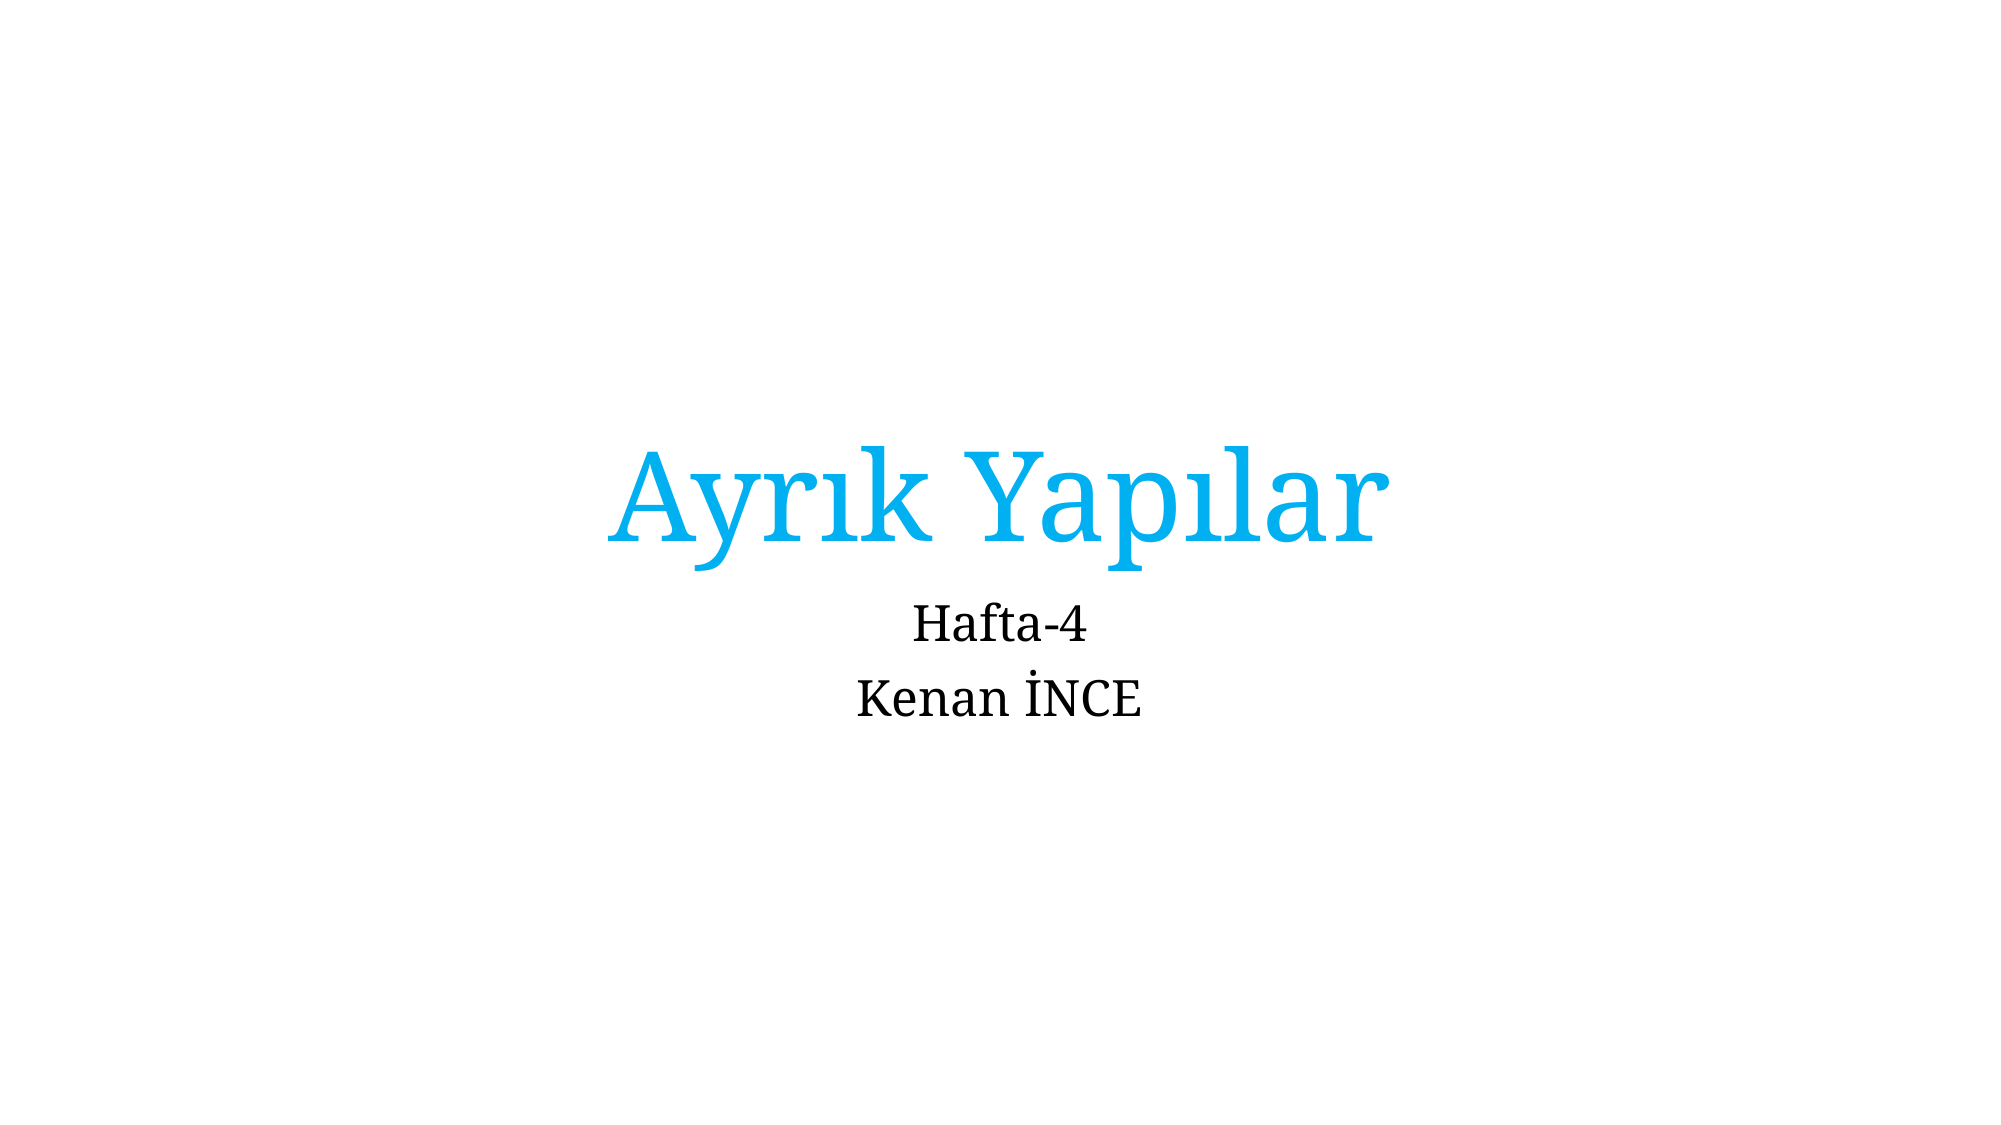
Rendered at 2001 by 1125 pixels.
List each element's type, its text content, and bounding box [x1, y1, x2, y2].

title Ayrık Yapılar [249, 184, 1750, 576]
subtitle Hafta-4 Kenan İNCE [249, 590, 1750, 863]
